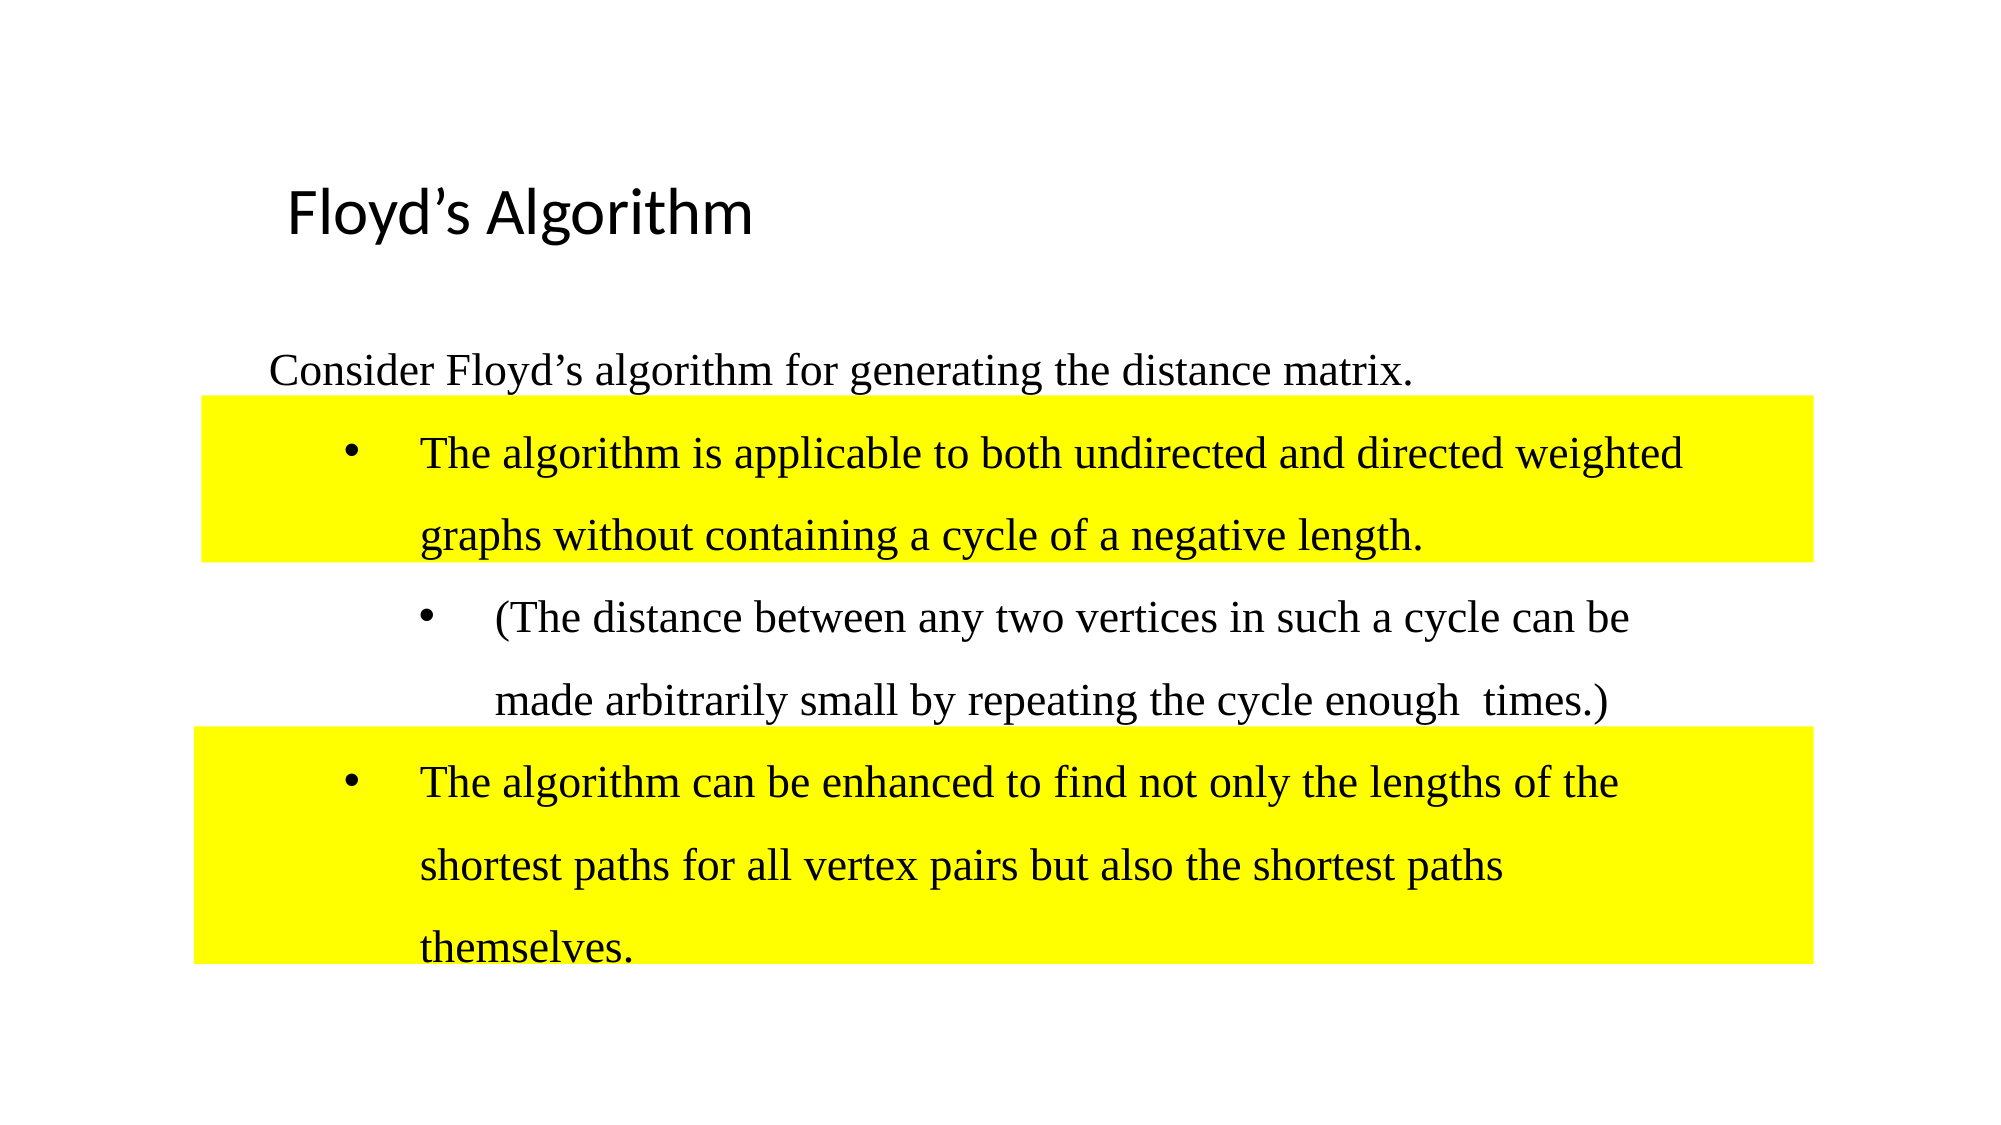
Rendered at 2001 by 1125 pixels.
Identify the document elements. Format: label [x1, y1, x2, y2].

text_box [193, 304, 1814, 980]
text_box [272, 161, 786, 256]
